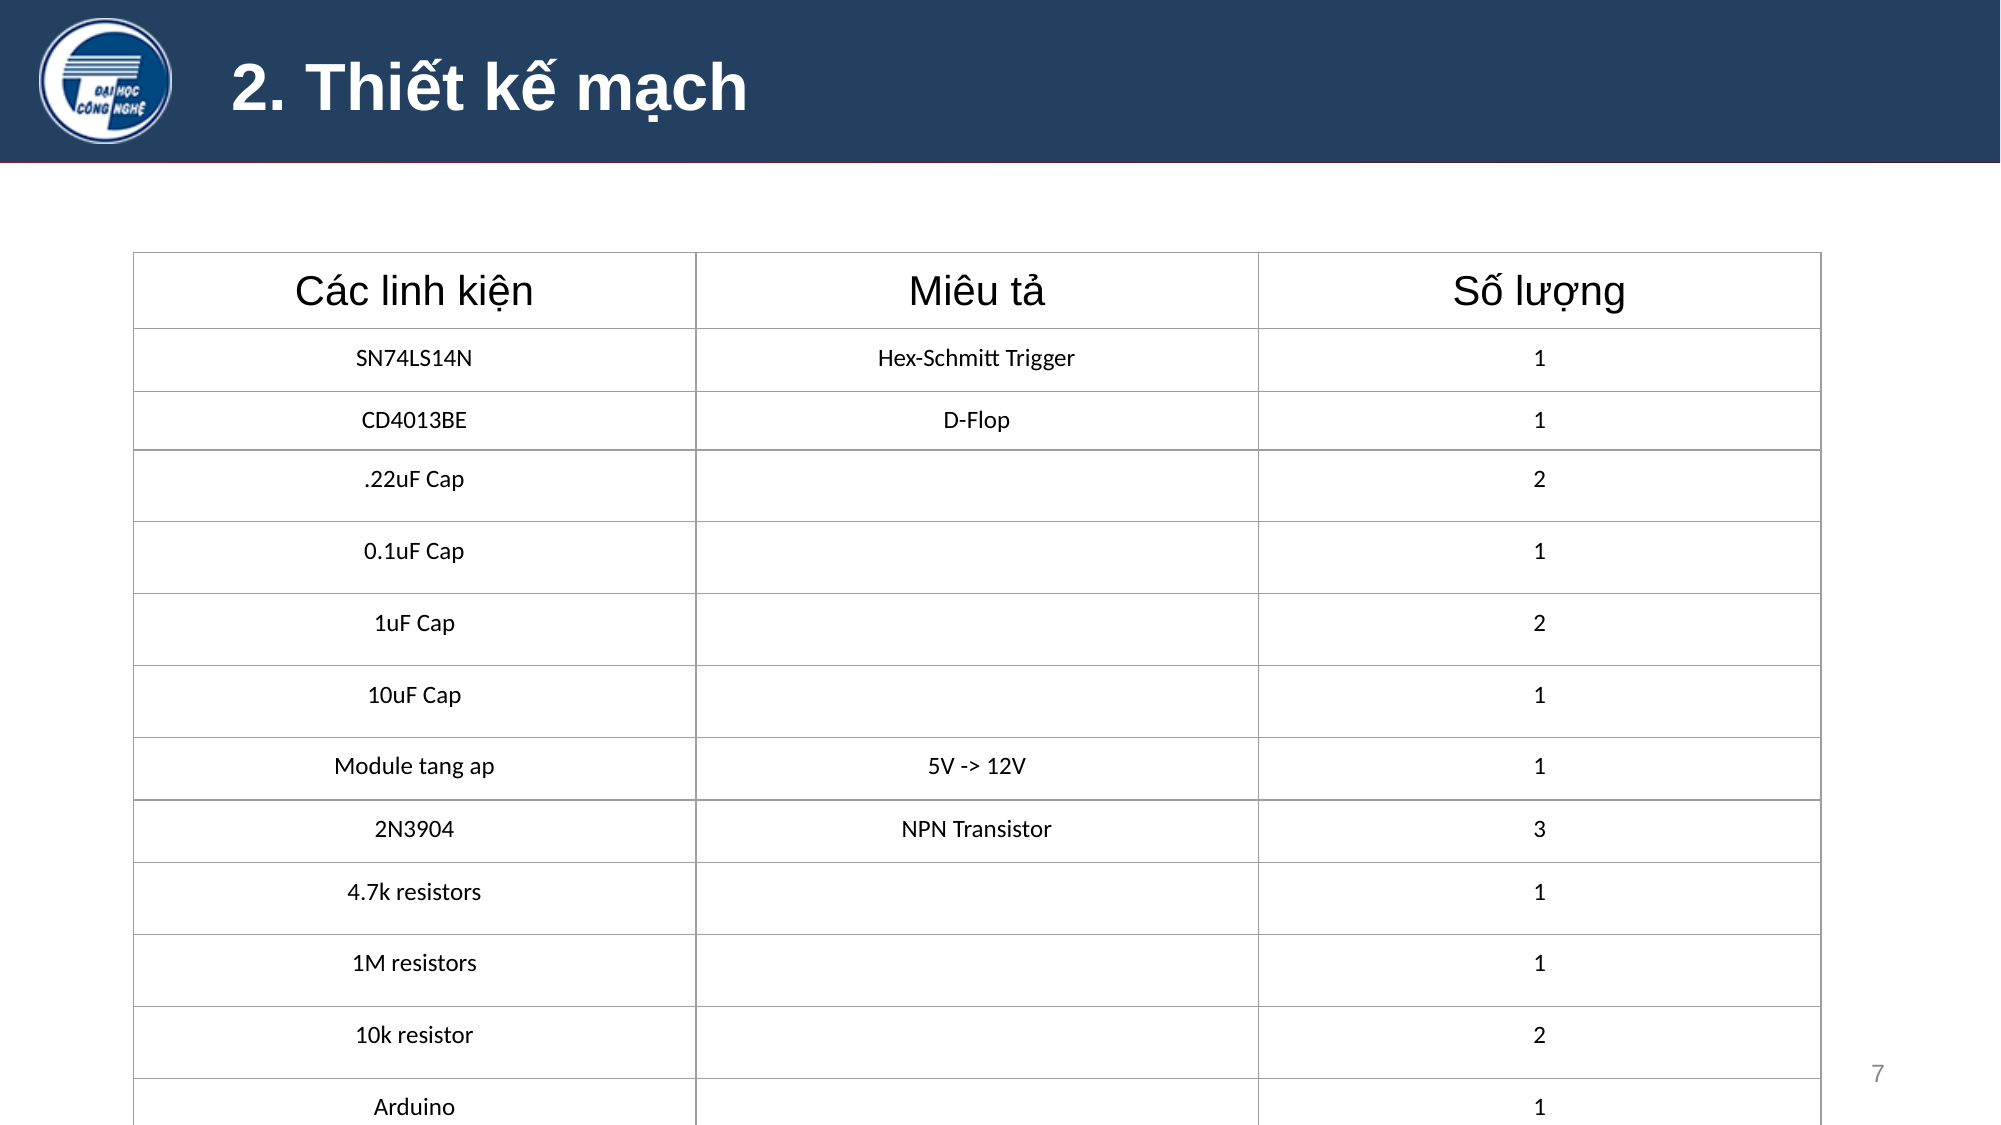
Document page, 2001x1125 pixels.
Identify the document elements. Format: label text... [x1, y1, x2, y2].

table_cell 1uF Cap [134, 594, 695, 665]
table_cell 1 [1259, 738, 1820, 799]
table_cell 2 [1259, 451, 1820, 521]
table_cell .22uF Cap [134, 451, 695, 521]
table_cell CD4013BE [134, 392, 695, 449]
table_cell NPN Transistor [697, 801, 1258, 862]
table_cell 1M resistors [134, 935, 695, 1006]
table_cell [697, 451, 1258, 521]
picture [39, 18, 172, 144]
table_cell [697, 1007, 1258, 1078]
table_cell 1 [1259, 863, 1820, 934]
table_cell [697, 666, 1258, 737]
table_cell Arduino [134, 1079, 695, 1125]
table_cell 1 [1259, 666, 1820, 737]
title 2. Thiết kế mạch [216, 24, 1900, 143]
table_cell [697, 594, 1258, 665]
table_cell SN74LS14N [134, 329, 695, 391]
table_cell 5V -> 12V [697, 738, 1258, 799]
table_cell 4.7k resistors [134, 863, 695, 934]
table_cell [697, 935, 1258, 1006]
table_cell 1 [1259, 329, 1820, 391]
table_cell [697, 1079, 1258, 1125]
table_cell 1 [1259, 1079, 1820, 1125]
table_header Miêu tả [697, 253, 1258, 328]
table_cell 2 [1259, 1007, 1820, 1078]
table_header Các linh kiện [134, 253, 695, 328]
table_cell 1 [1259, 392, 1820, 449]
table_cell 2N3904 [134, 801, 695, 862]
table_cell Hex-Schmitt Trigger [697, 329, 1258, 391]
table_cell [697, 522, 1258, 593]
table_cell 1 [1259, 522, 1820, 593]
table_cell 3 [1259, 801, 1820, 862]
slide_number ‹#› [1822, 1042, 1900, 1103]
table_cell [697, 863, 1258, 934]
table_cell 10uF Cap [134, 666, 695, 737]
table_cell 0.1uF Cap [134, 522, 695, 593]
table_cell D-Flop [697, 392, 1258, 449]
table_cell 1 [1259, 935, 1820, 1006]
table_cell Module tang ap [134, 738, 695, 799]
table_header Số lượng [1259, 253, 1820, 328]
table_cell 10k resistor [134, 1007, 695, 1078]
table_cell 2 [1259, 594, 1820, 665]
